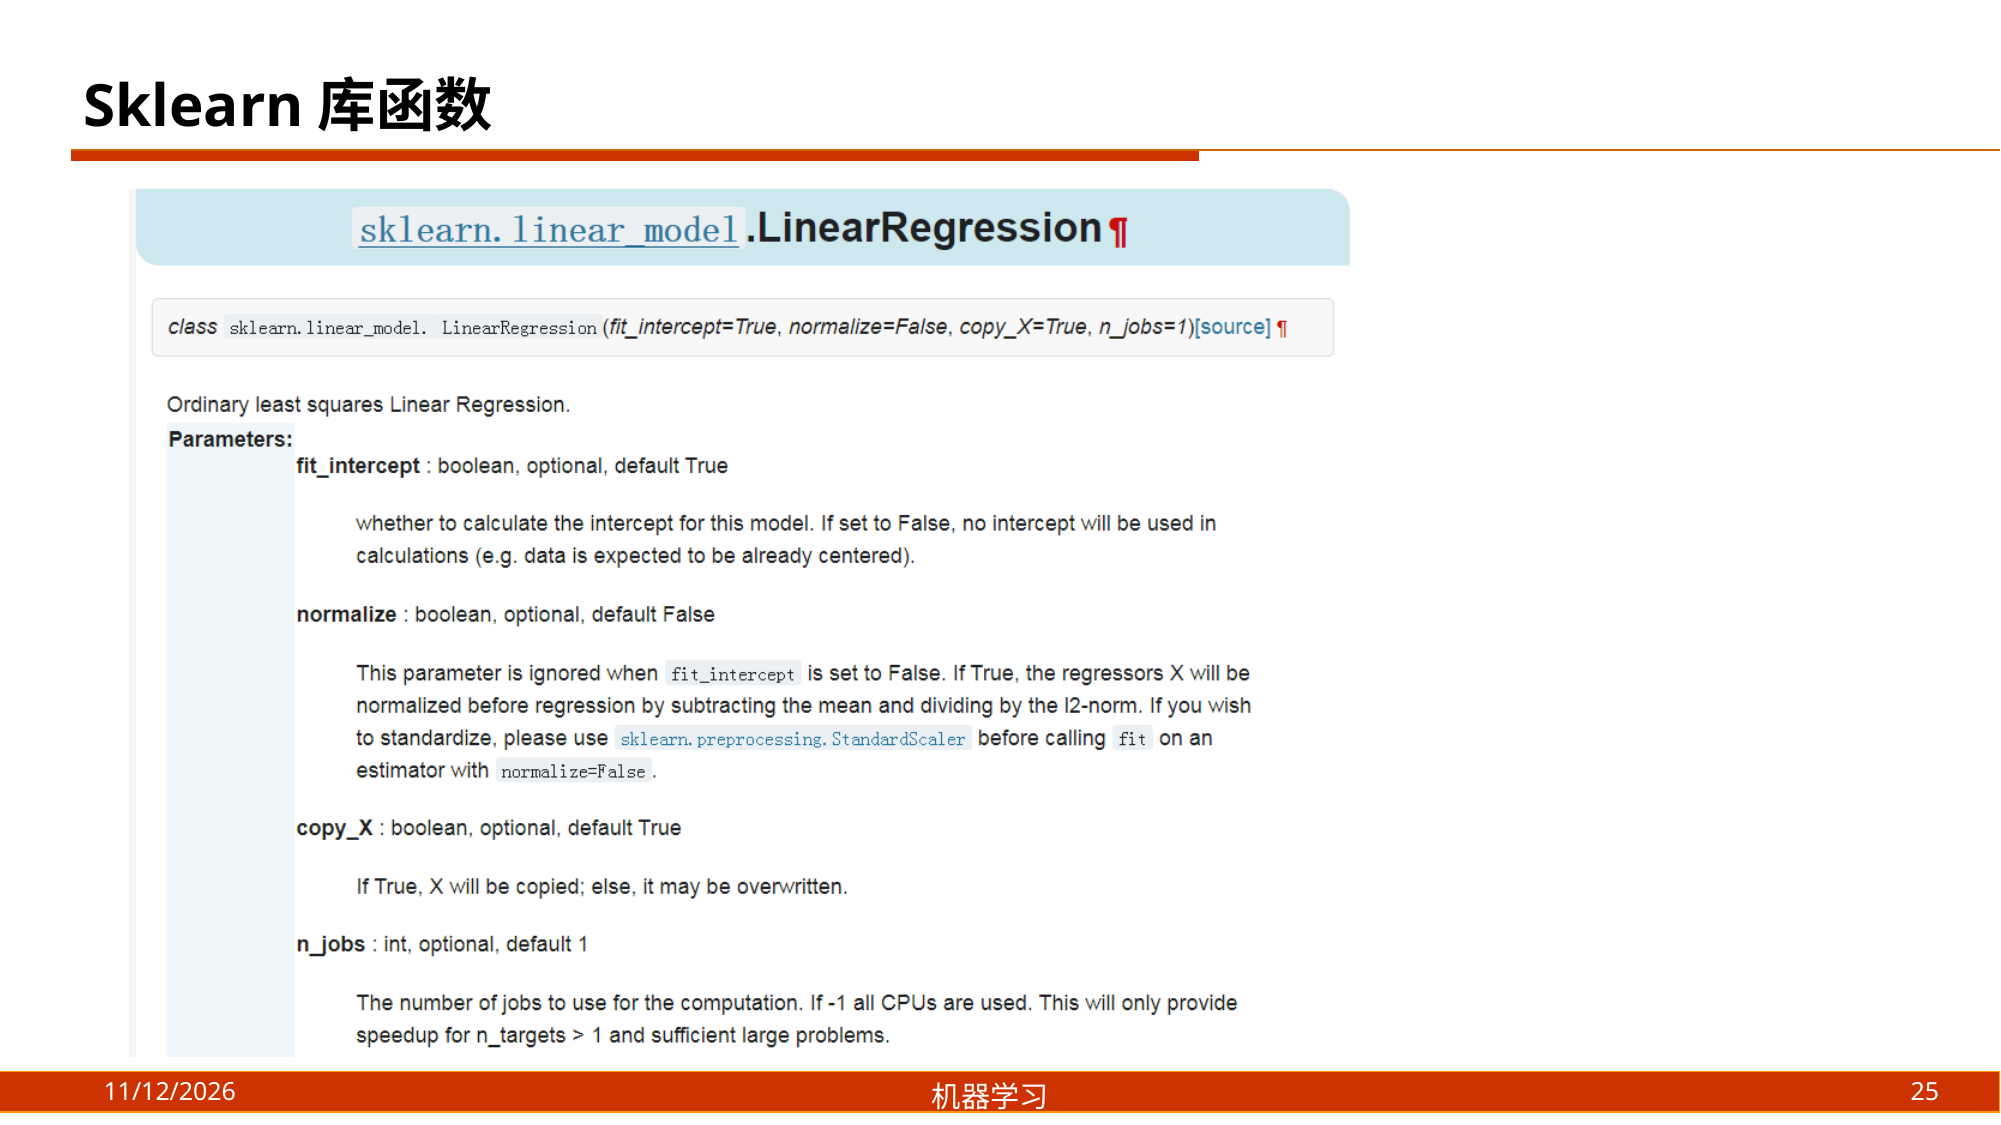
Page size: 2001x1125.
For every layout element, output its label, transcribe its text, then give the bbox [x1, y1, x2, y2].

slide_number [103, 1074, 538, 1115]
text_box Sklearn库函数 [68, 61, 699, 146]
slide_number 25 [1505, 1074, 1940, 1113]
picture [129, 164, 1380, 1057]
